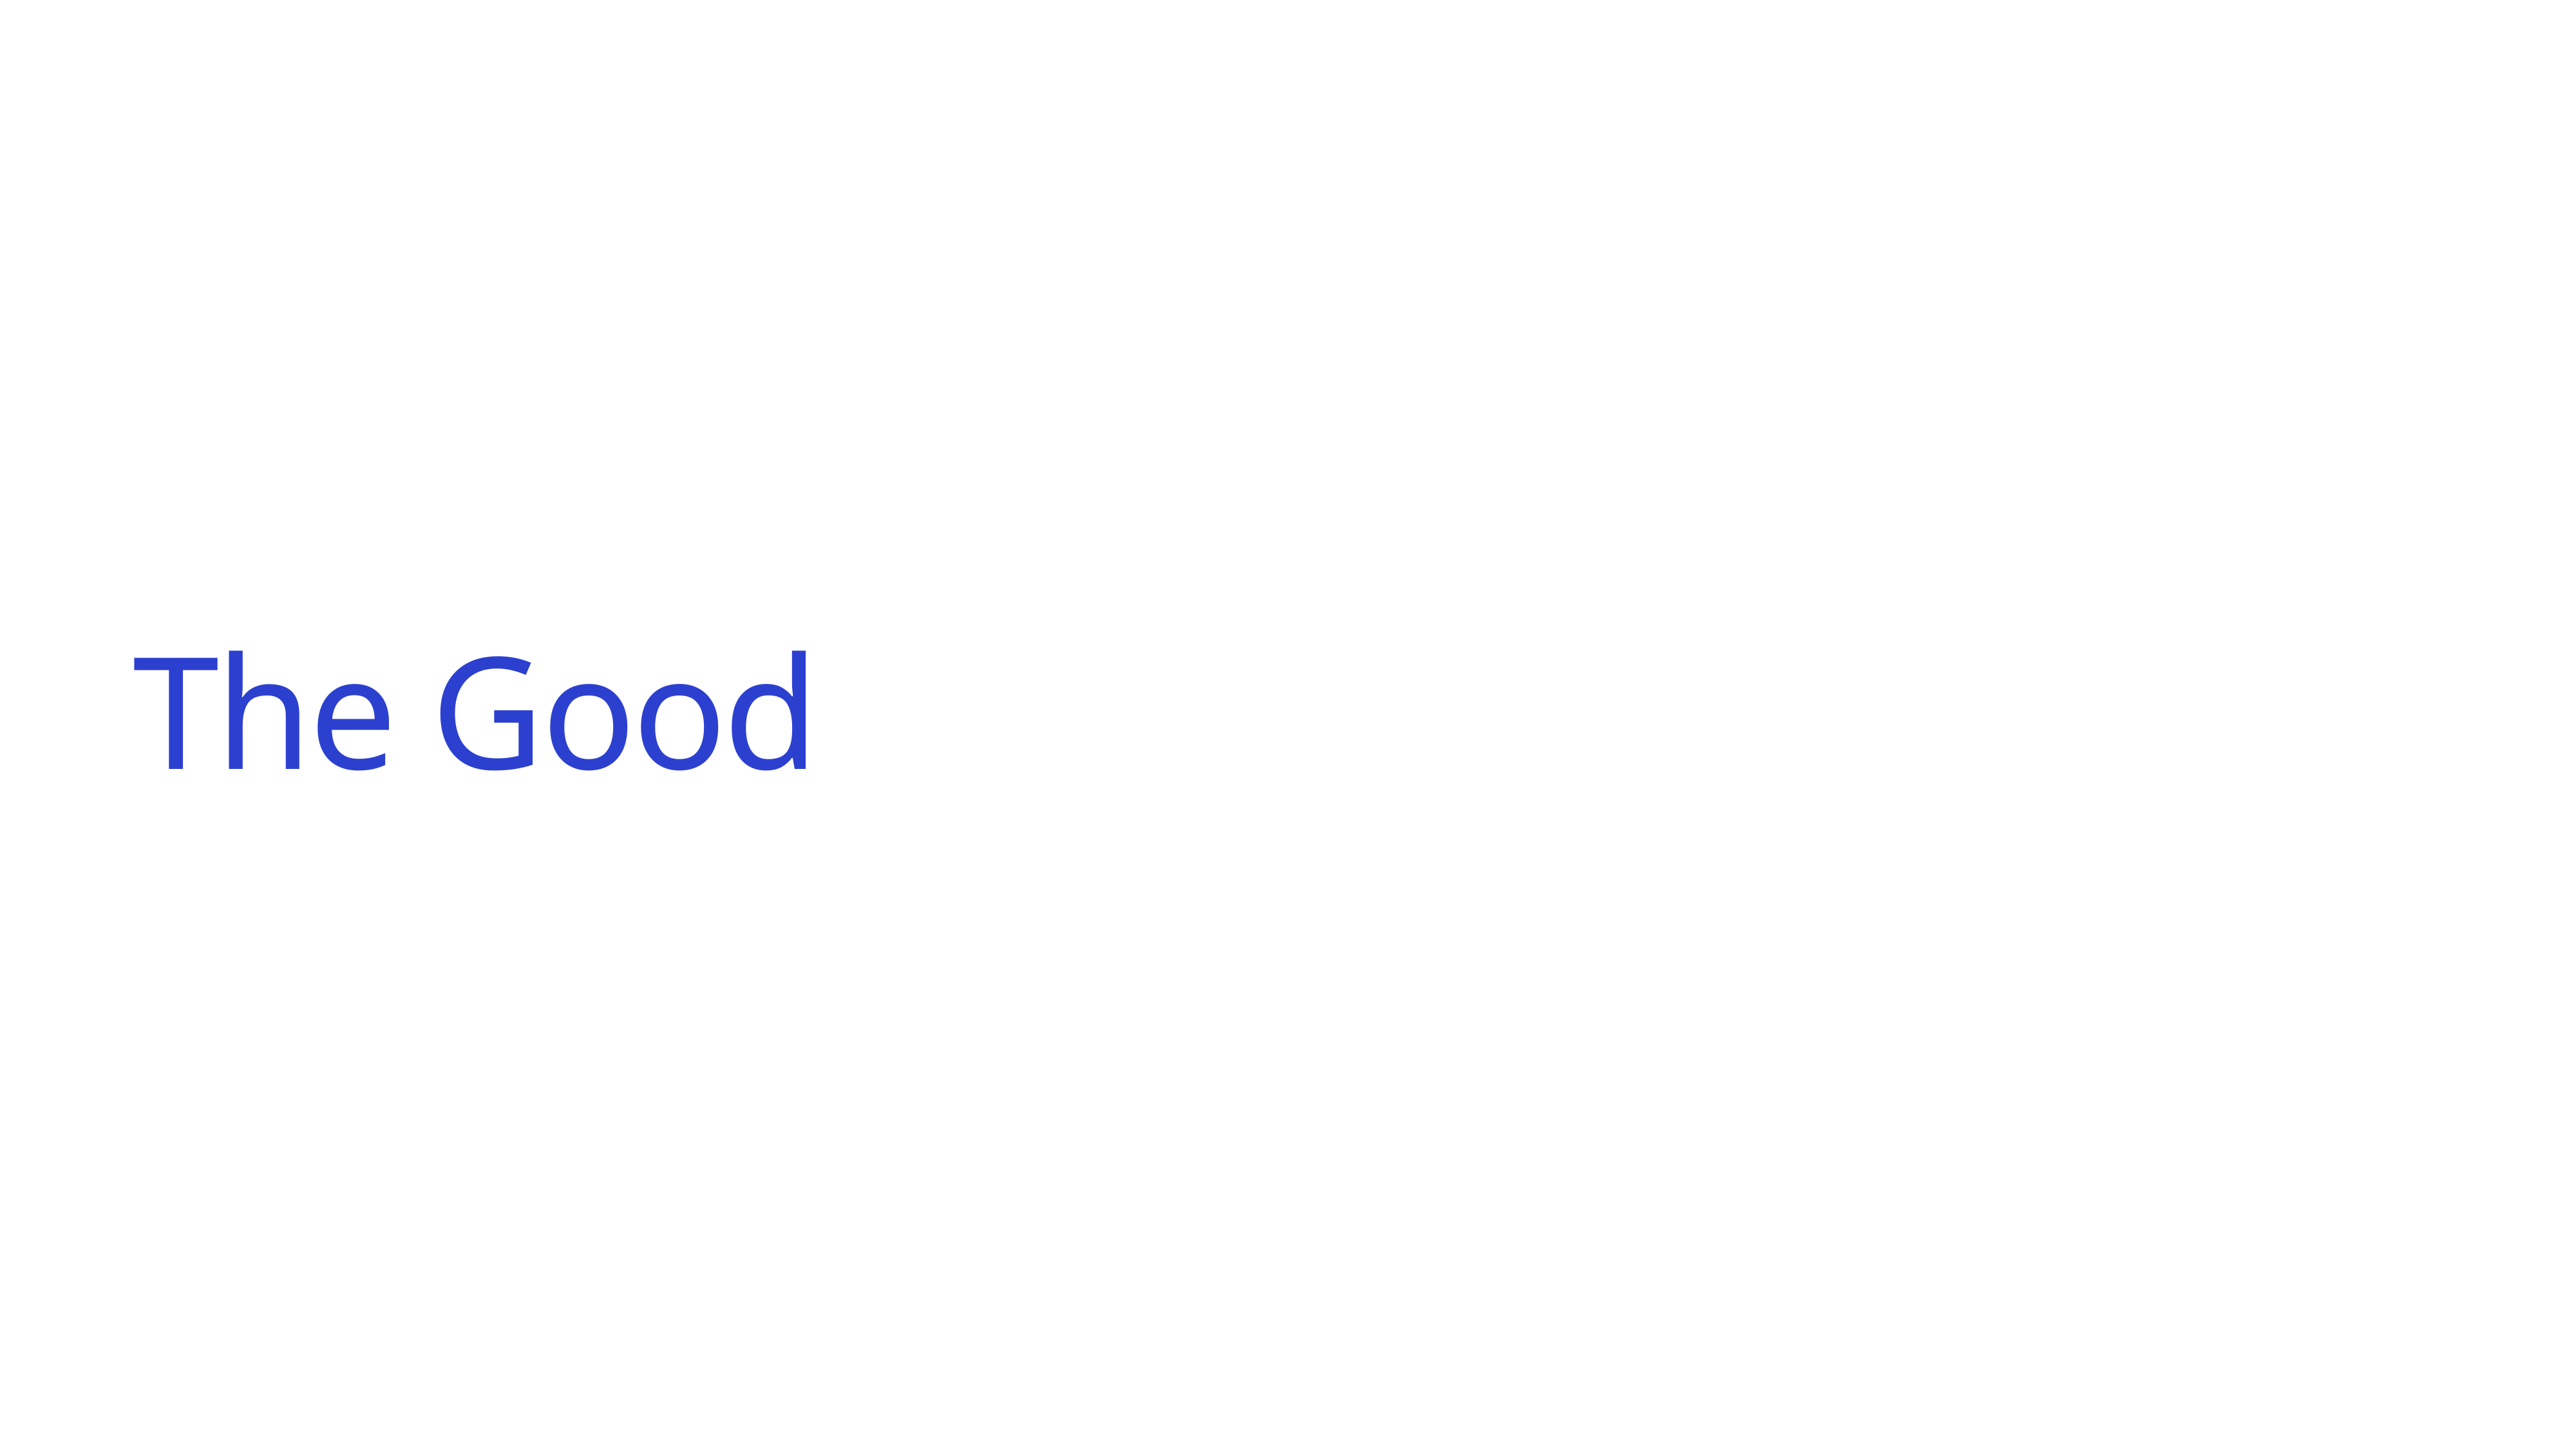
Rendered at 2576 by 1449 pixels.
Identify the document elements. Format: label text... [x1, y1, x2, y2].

title The Good [127, 478, 2449, 971]
